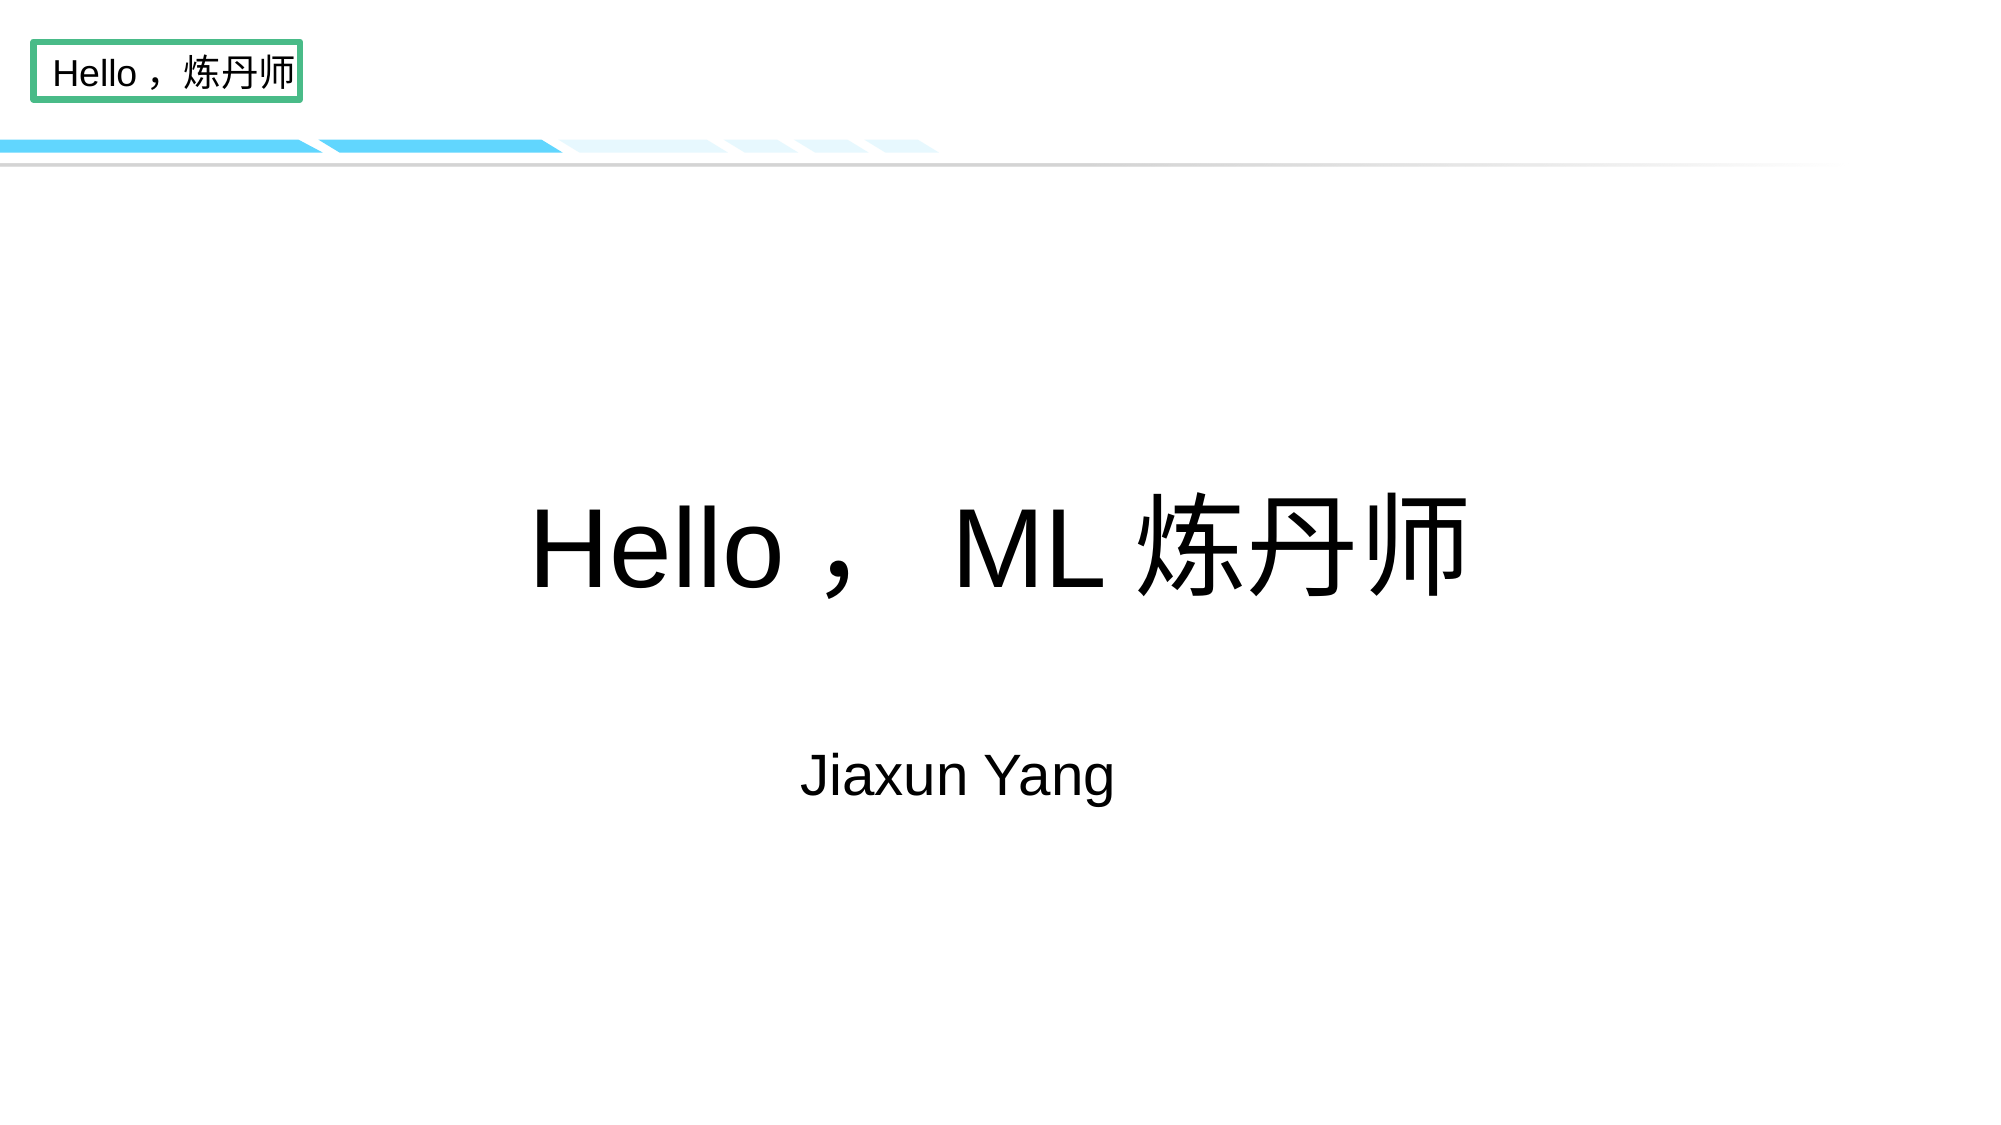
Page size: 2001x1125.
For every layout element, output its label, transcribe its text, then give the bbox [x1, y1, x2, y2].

subtitle Jiaxun Yang [800, 737, 1440, 809]
title Hello，ML炼丹师 [243, 474, 1757, 612]
picture [0, 163, 1851, 167]
